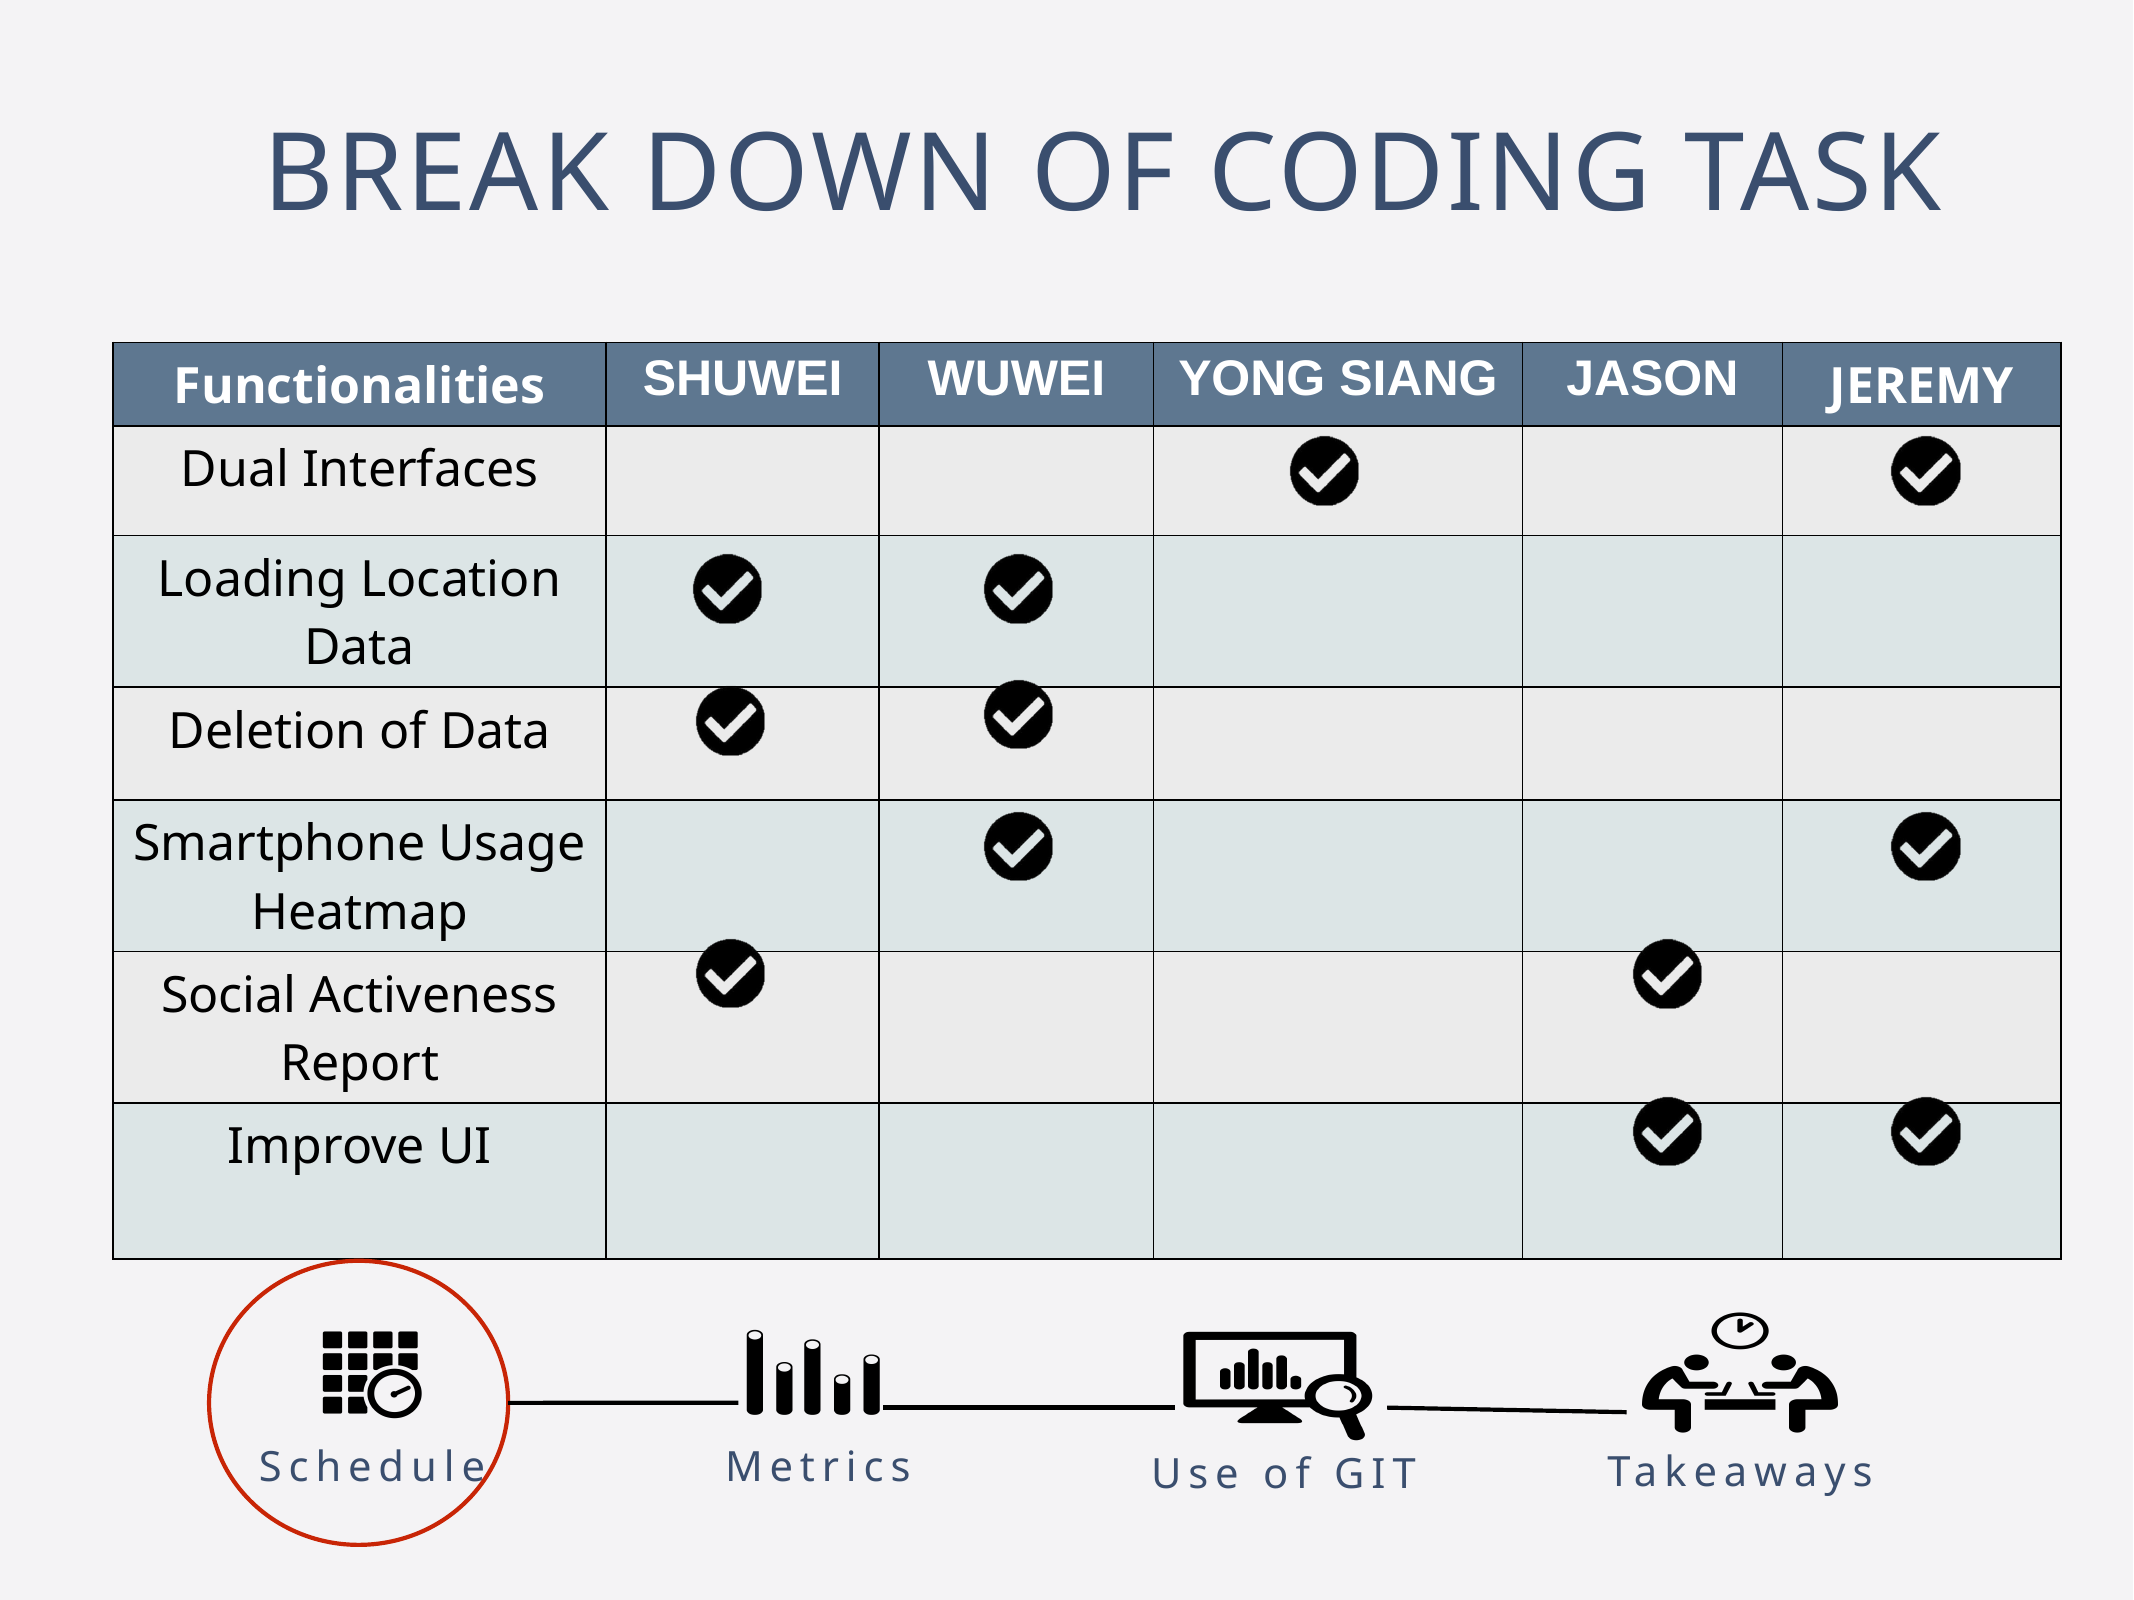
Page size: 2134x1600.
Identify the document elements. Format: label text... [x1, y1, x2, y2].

table_cell [880, 801, 1153, 951]
table_header JEREMY [1783, 343, 2060, 425]
table_cell [607, 801, 878, 951]
table_cell [1783, 1104, 2060, 1258]
table_cell [607, 1104, 878, 1255]
table_header WUWEI [880, 343, 1153, 425]
table_cell [1523, 688, 1782, 799]
picture [677, 668, 782, 773]
table_cell [1154, 427, 1522, 535]
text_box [208, 1260, 1894, 1546]
picture [1272, 418, 1377, 523]
picture [1615, 1079, 1720, 1184]
table_cell [1154, 1104, 1522, 1255]
table_cell [1783, 688, 2060, 799]
table_cell Smartphone Usage Heatmap [114, 801, 605, 951]
table_cell Social Activeness Report [114, 952, 605, 1102]
table_cell [1523, 801, 1782, 951]
table_cell [1154, 801, 1522, 951]
table_cell [880, 427, 1153, 535]
picture [1873, 1078, 1978, 1183]
table_cell [1523, 427, 1782, 535]
table_header YONG SIANG [1154, 343, 1522, 425]
table_cell [1783, 952, 2060, 1102]
table_cell [607, 952, 878, 1102]
table_cell [607, 688, 878, 799]
table_cell [880, 952, 1153, 1102]
table_cell Deletion of Data [114, 688, 605, 799]
table_cell [1154, 688, 1522, 799]
table_cell [1154, 952, 1522, 1102]
table_cell [1783, 427, 2060, 535]
picture [1873, 794, 1978, 899]
table_cell [880, 1104, 1153, 1255]
table_header Functionalities [114, 343, 605, 425]
table_cell [1523, 952, 1782, 1102]
table_cell [1783, 536, 2060, 686]
table_header SHUWEI [607, 343, 878, 425]
picture [1873, 418, 1978, 523]
title Break down of coding task [0, 99, 2134, 361]
picture [966, 536, 1071, 641]
table_cell [607, 536, 878, 686]
table_header JASON [1523, 343, 1782, 425]
table_cell Improve UI [114, 1104, 605, 1258]
table_cell Dual Interfaces [114, 427, 605, 535]
table_cell [1523, 536, 1782, 686]
table_cell [1523, 1104, 1782, 1255]
picture [677, 920, 782, 1025]
picture [1615, 921, 1720, 1026]
table_cell [880, 688, 1153, 799]
table_cell [607, 427, 878, 535]
picture [966, 662, 1071, 767]
table_cell [880, 536, 1153, 686]
table_cell [1783, 801, 2060, 951]
picture [966, 794, 1071, 899]
picture [675, 536, 780, 641]
table_cell Loading Location Data [114, 536, 605, 686]
table_cell [1154, 536, 1522, 686]
